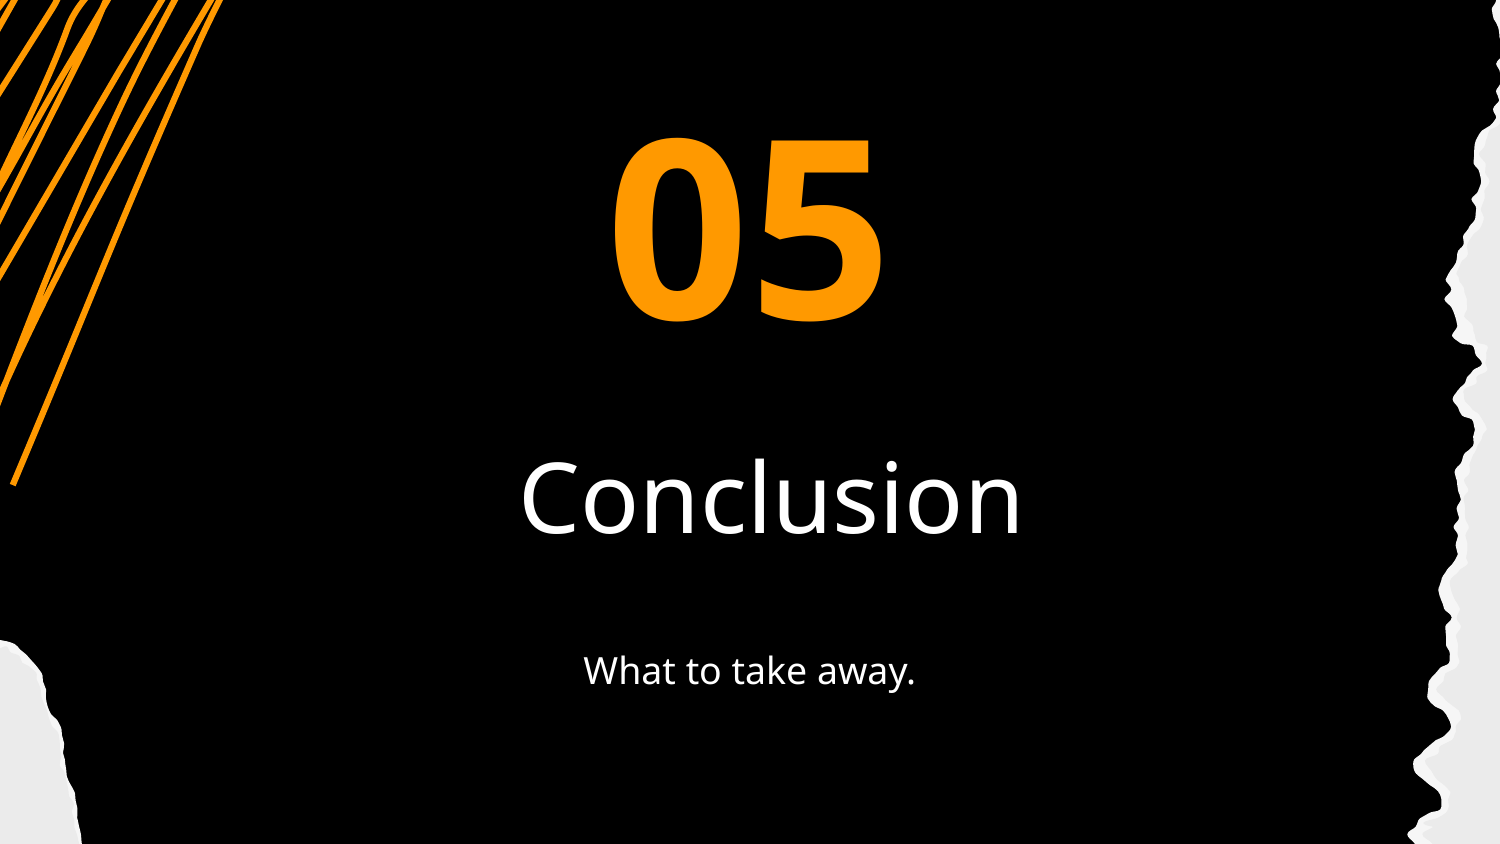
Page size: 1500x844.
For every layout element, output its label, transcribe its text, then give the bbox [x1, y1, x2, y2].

title Conclusion [214, 424, 1330, 563]
subtitle What to take away. [357, 632, 1143, 697]
title 05 [547, 104, 953, 335]
